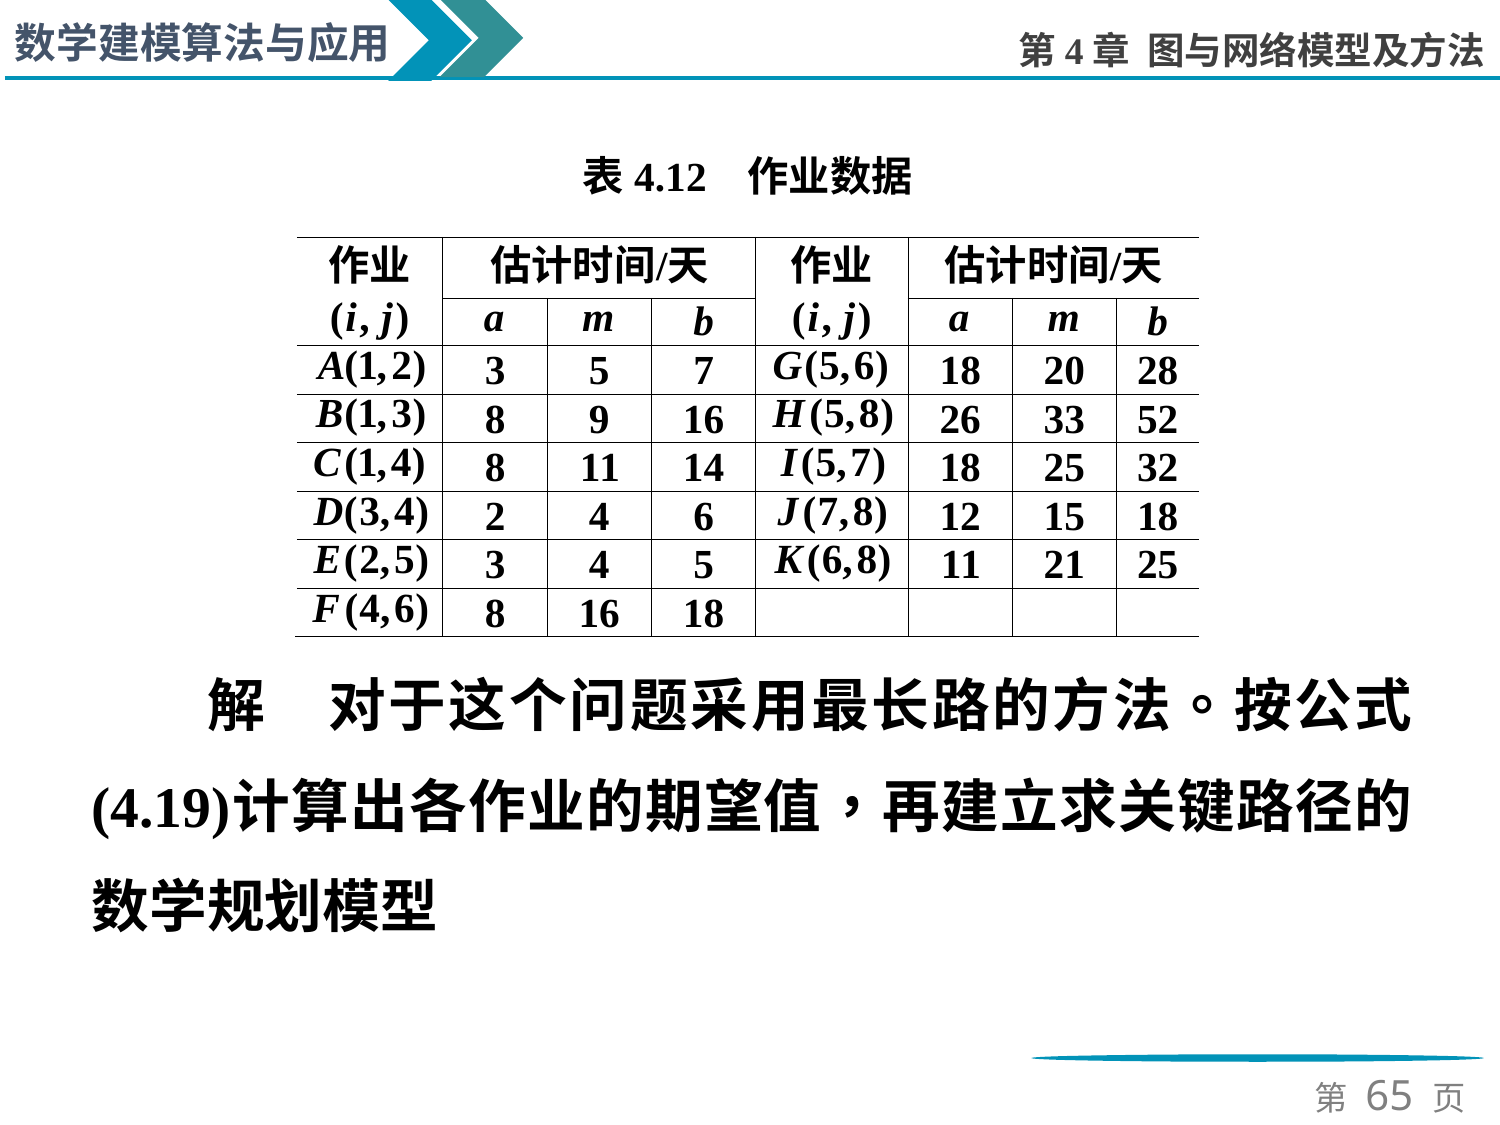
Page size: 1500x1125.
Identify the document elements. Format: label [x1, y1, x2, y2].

text_box [91, 650, 1413, 1125]
text_box [86, 132, 1409, 670]
